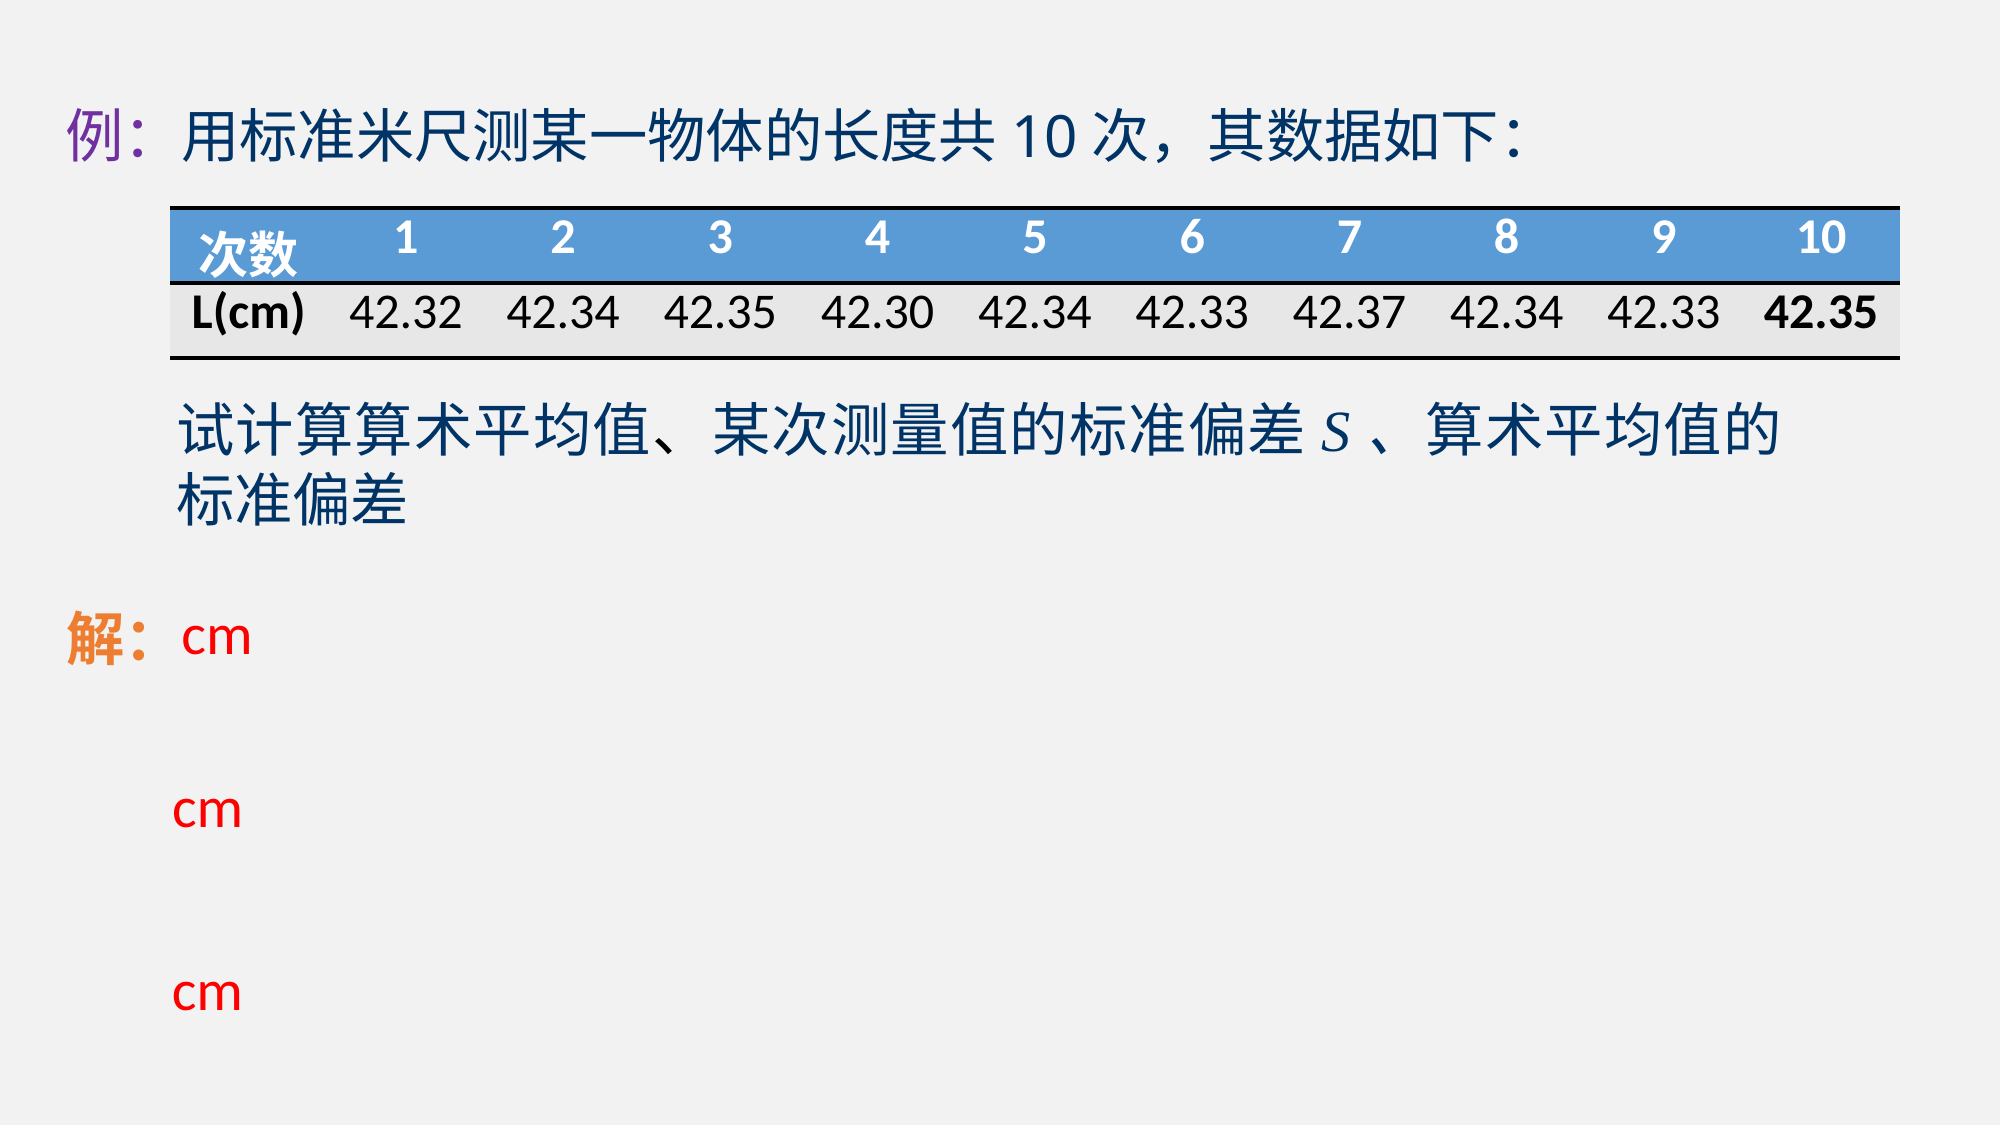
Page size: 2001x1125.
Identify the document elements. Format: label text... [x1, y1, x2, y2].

table_header 2 [484, 210, 642, 281]
table_cell 42.33 [1585, 285, 1743, 356]
table_header 5 [956, 210, 1113, 281]
table_cell 42.32 [327, 285, 484, 356]
table_header 次数 [170, 210, 327, 281]
table_header 6 [1113, 210, 1271, 281]
table_cell 42.34 [956, 285, 1113, 356]
table_cell 42.34 [1428, 285, 1585, 356]
table_cell 42.37 [1271, 285, 1428, 356]
table_header 8 [1428, 210, 1585, 281]
table_header 4 [799, 210, 956, 281]
table_header 10 [1743, 210, 1900, 281]
text_box 例：用标准米尺测某一物体的长度共10次，其数据如下： [50, 91, 1752, 177]
table_header 3 [642, 210, 799, 281]
table_cell 42.30 [799, 285, 956, 356]
table_cell L(cm) [170, 285, 327, 356]
table_cell 42.34 [484, 285, 642, 356]
table_header 1 [327, 210, 484, 281]
table_header 9 [1585, 210, 1743, 281]
table_cell 42.35 [1743, 285, 1900, 356]
table_cell 42.35 [642, 285, 799, 356]
table_header 7 [1271, 210, 1428, 281]
text_box 解： [52, 595, 210, 680]
table_cell 42.33 [1113, 285, 1271, 356]
